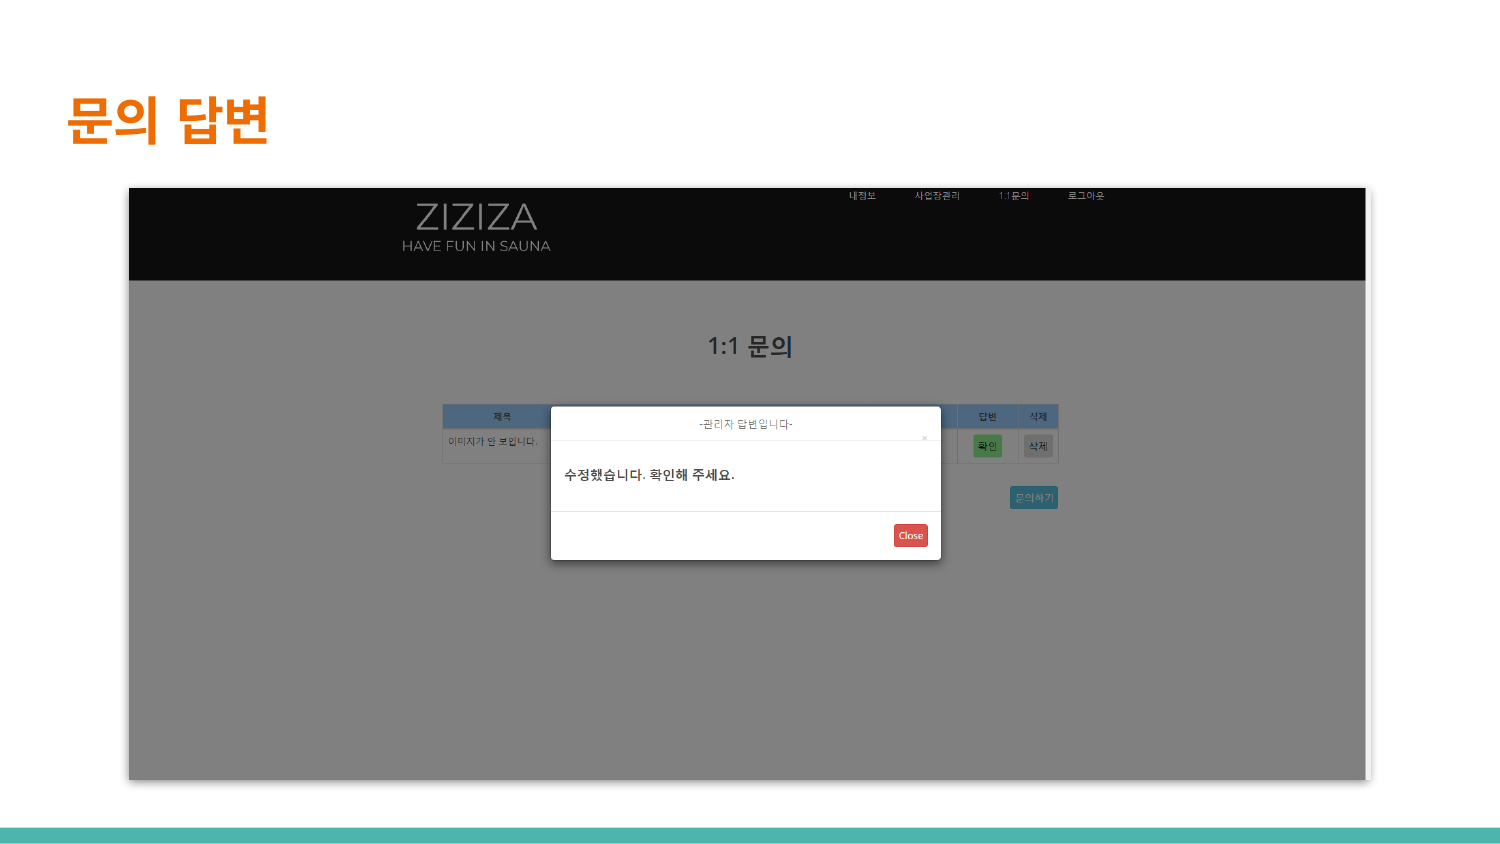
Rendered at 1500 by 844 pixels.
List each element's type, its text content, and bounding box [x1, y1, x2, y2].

title 문의 답변 [51, 72, 1449, 189]
picture [129, 188, 1371, 780]
